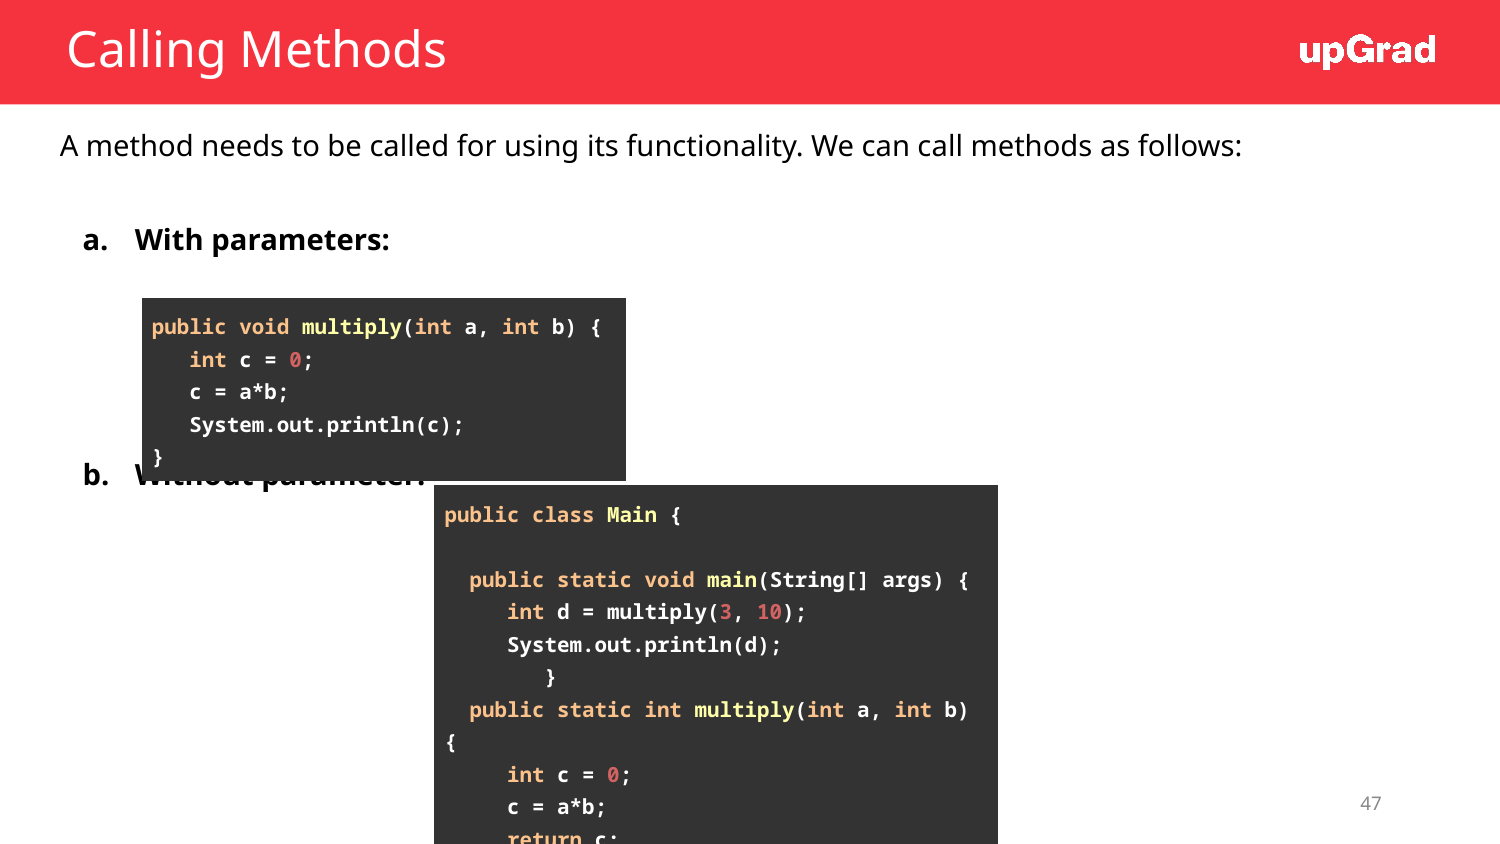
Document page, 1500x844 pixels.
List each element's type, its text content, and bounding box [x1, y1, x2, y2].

table_header public void multiply(int a, int b) { int c = 0; c = a*b; System.out.println(c); } [142, 298, 626, 481]
slide_number ‹#› [1059, 782, 1397, 827]
picture [1300, 34, 1435, 70]
title Calling Methods [51, 20, 665, 83]
table_header public class Main { public static void main(String[] args) { int d = multiply(3, 10); System.out.println(d); } public static int multiply(int a, int b) { int c = 0; c = a*b; return c; } } [434, 485, 998, 844]
list A method needs to be called for using its functionality. We can call methods as follows: With parameters: Without parameter: [44, 123, 1406, 728]
